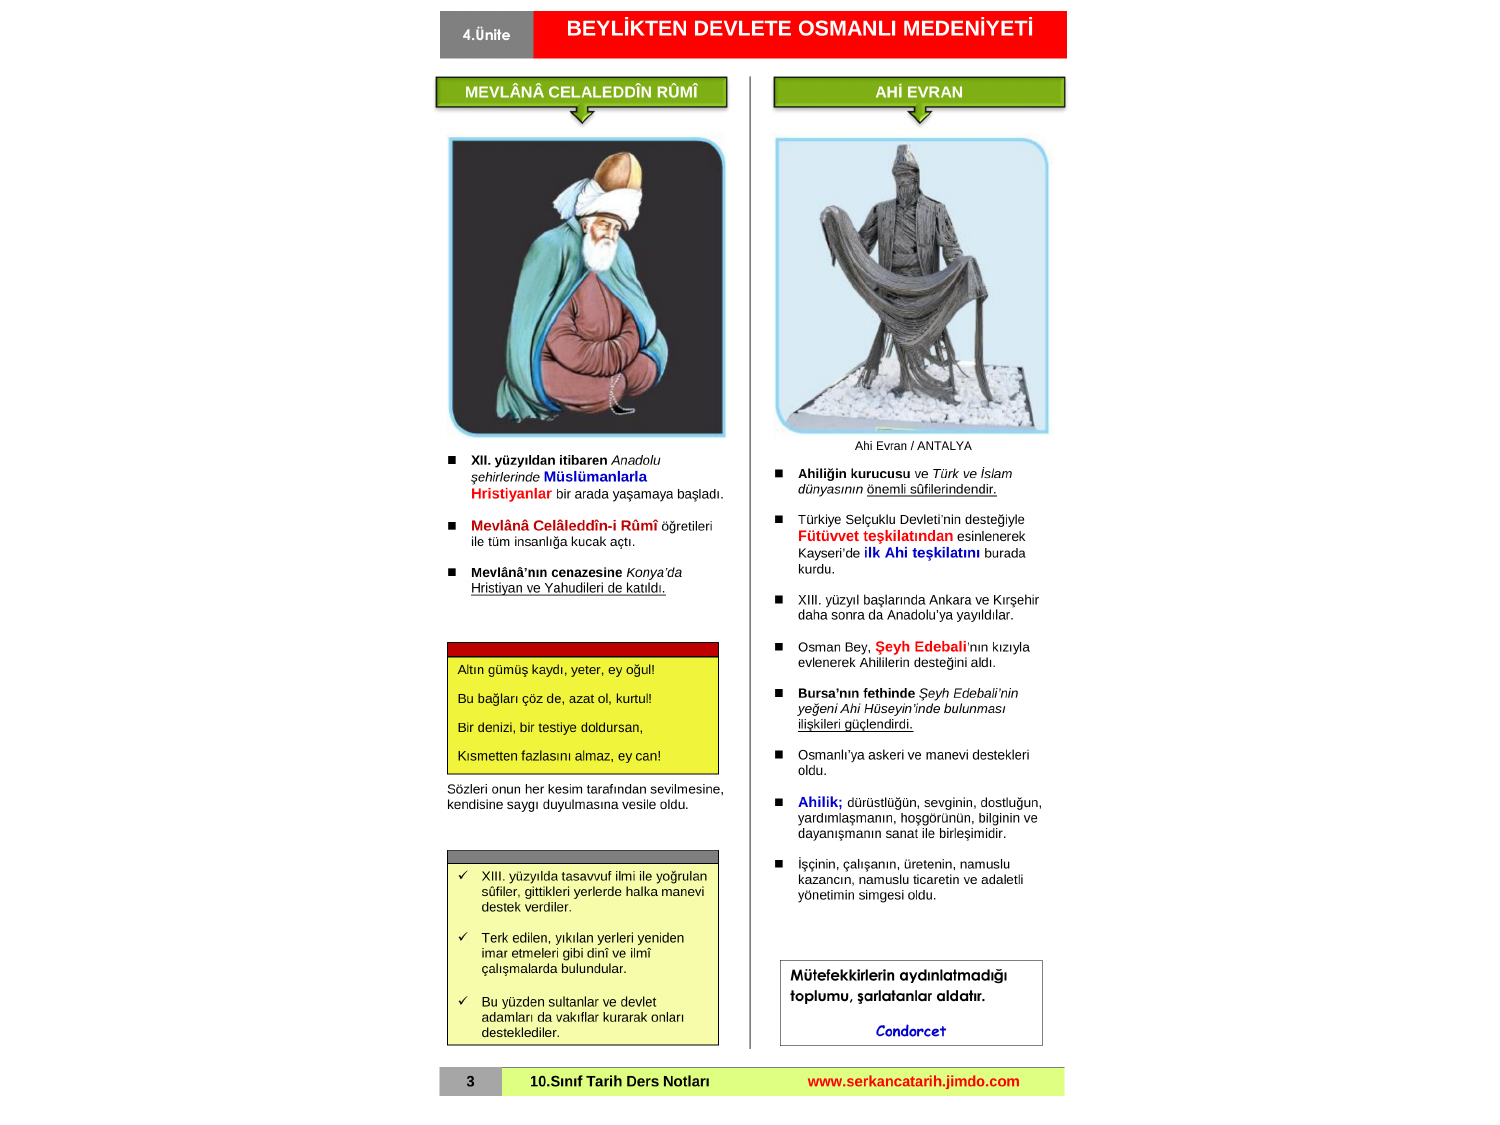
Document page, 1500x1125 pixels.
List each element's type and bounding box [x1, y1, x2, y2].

picture [351, 0, 1148, 1125]
